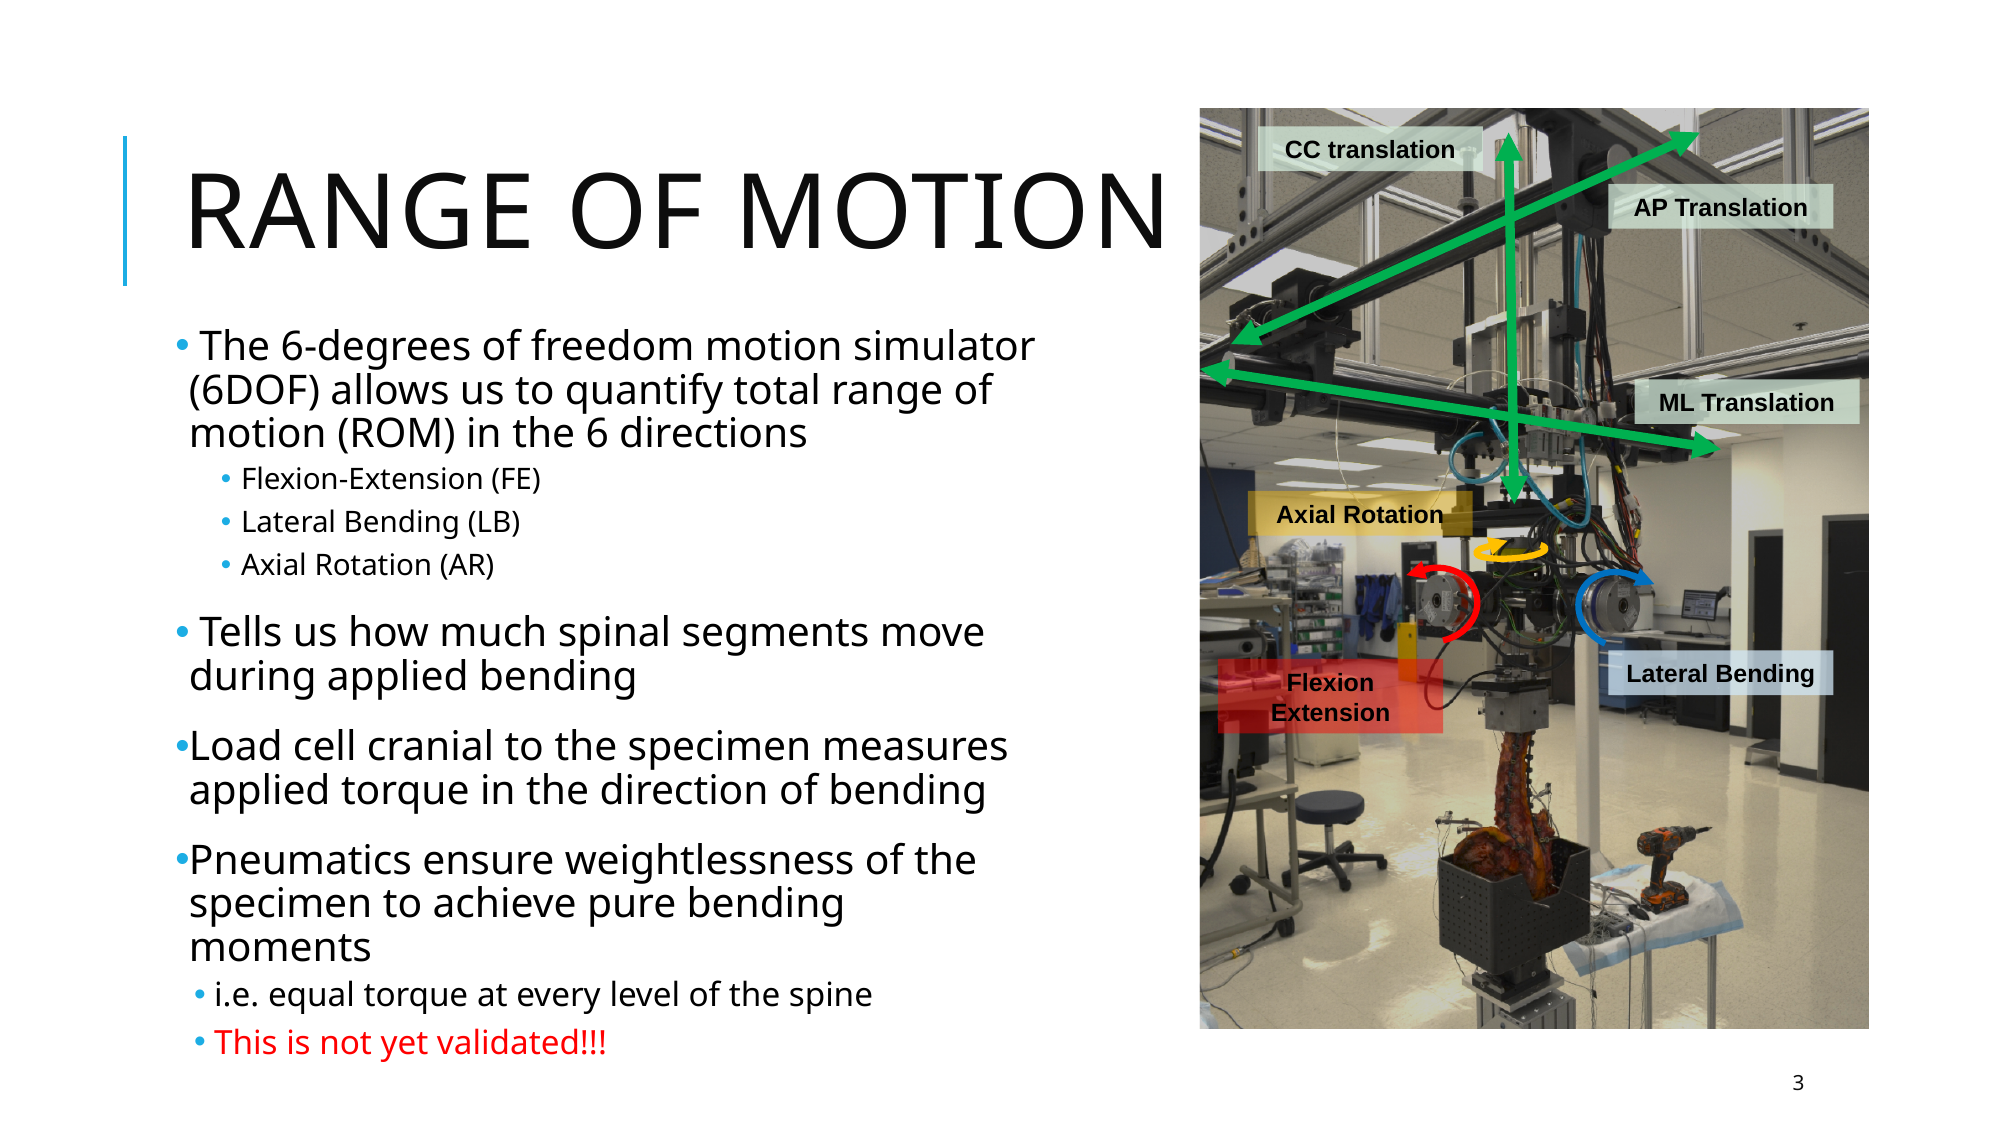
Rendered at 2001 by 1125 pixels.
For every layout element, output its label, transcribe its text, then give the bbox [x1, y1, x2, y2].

list The 6-degrees of freedom motion simulator (6DOF) allows us to quantify total range of motion (ROM) in the 6 directions Flexion-Extension (FE) Lateral Bending (LB) Axial Rotation (AR) Tells us how much spinal segments move during applied bending Load cell cranial to the specimen measures applied torque in the direction of bending Pneumatics ensure weightlessness of the specimen to achieve pure bending moments i.e. equal torque at every level of the spine This is not yet validated!!! [168, 317, 1045, 1125]
slide_number 3 [1777, 1061, 1938, 1107]
title Range of Motion (ROM) [168, 96, 1763, 342]
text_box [1199, 107, 1869, 1030]
